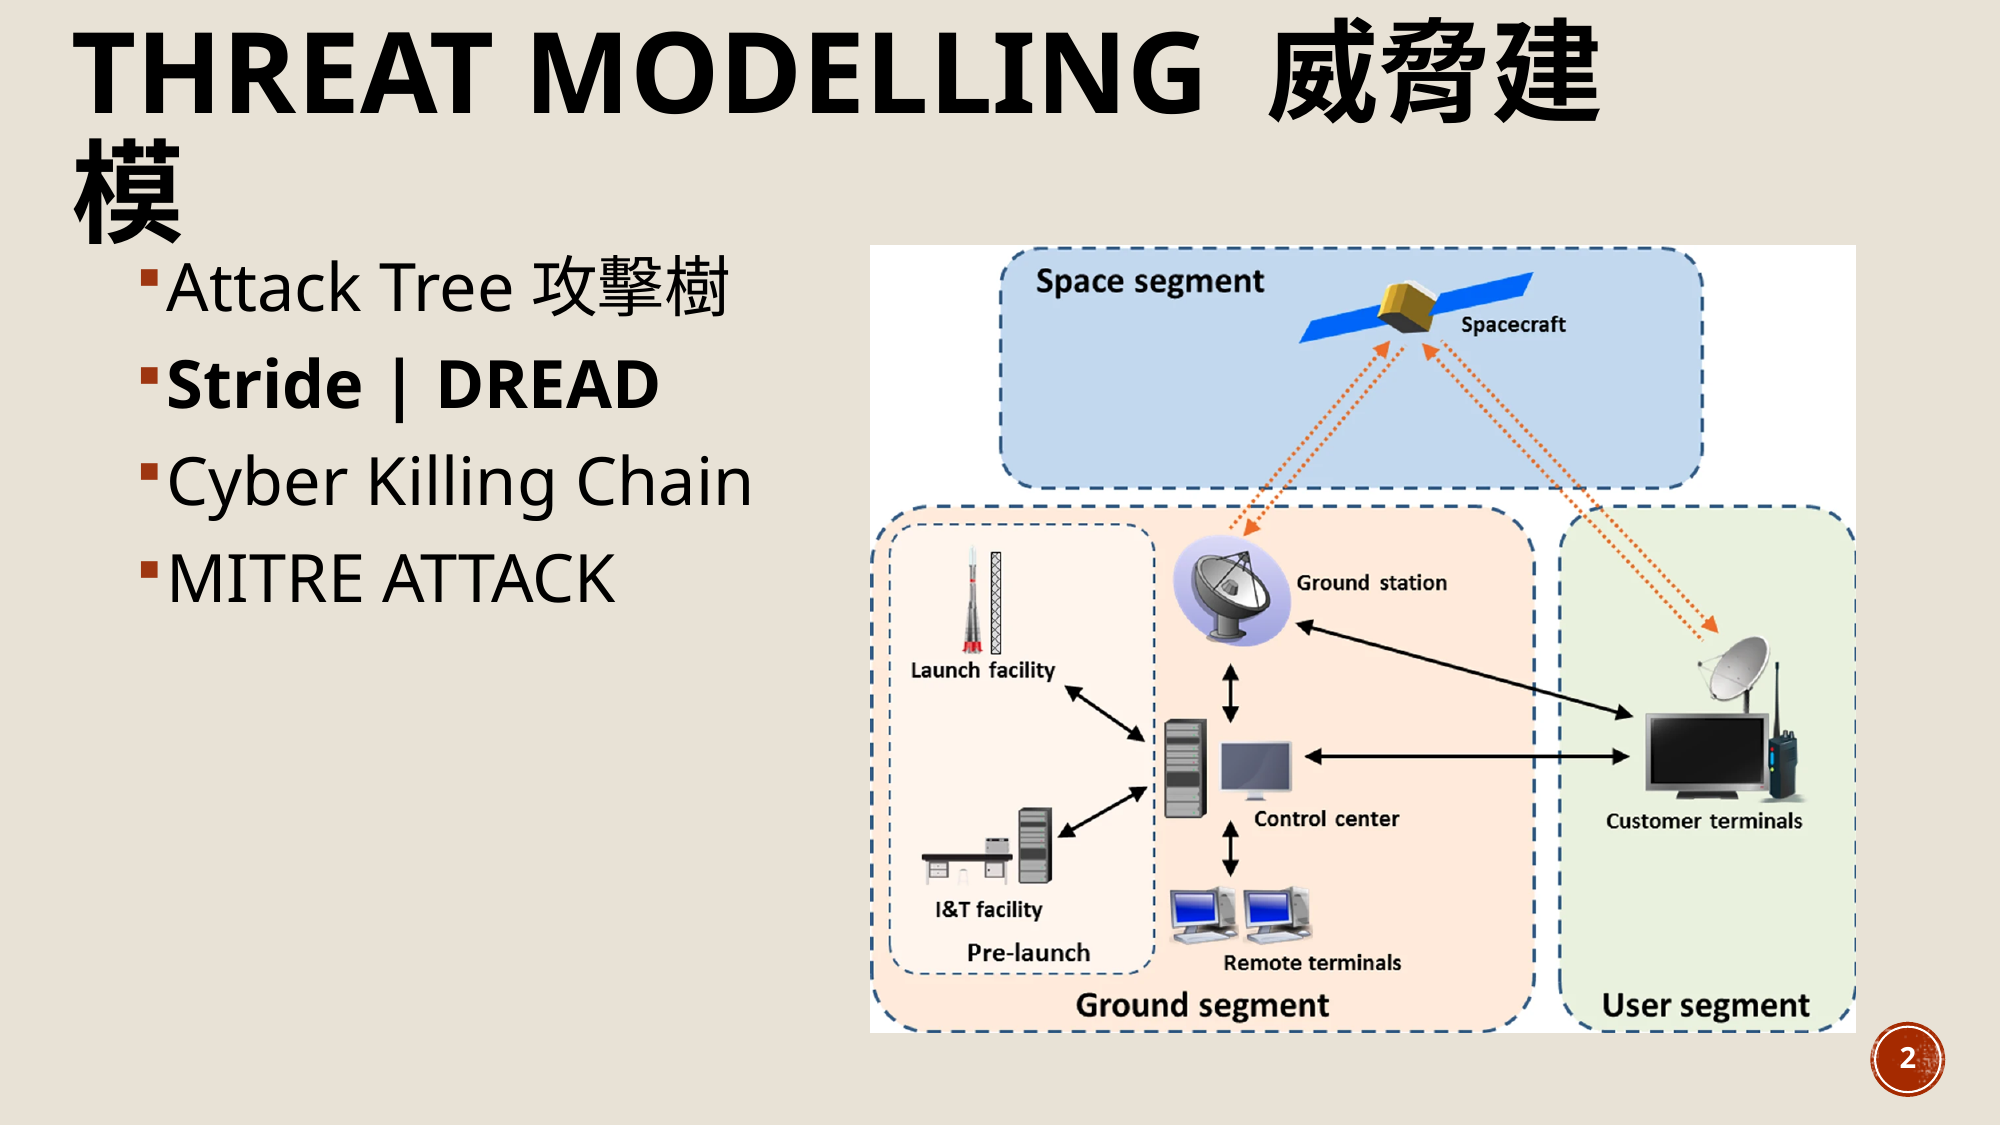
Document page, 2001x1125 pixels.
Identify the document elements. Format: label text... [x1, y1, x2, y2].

picture [870, 245, 1856, 1033]
slide_number 2 [1855, 1028, 1961, 1089]
title Threat Modelling 威脅建模 [56, 55, 1707, 221]
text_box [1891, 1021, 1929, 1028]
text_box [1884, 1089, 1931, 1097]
list Attack Tree攻擊樹 Stride | DREAD Cyber Killing Chain MITRE ATTACK [121, 245, 869, 709]
